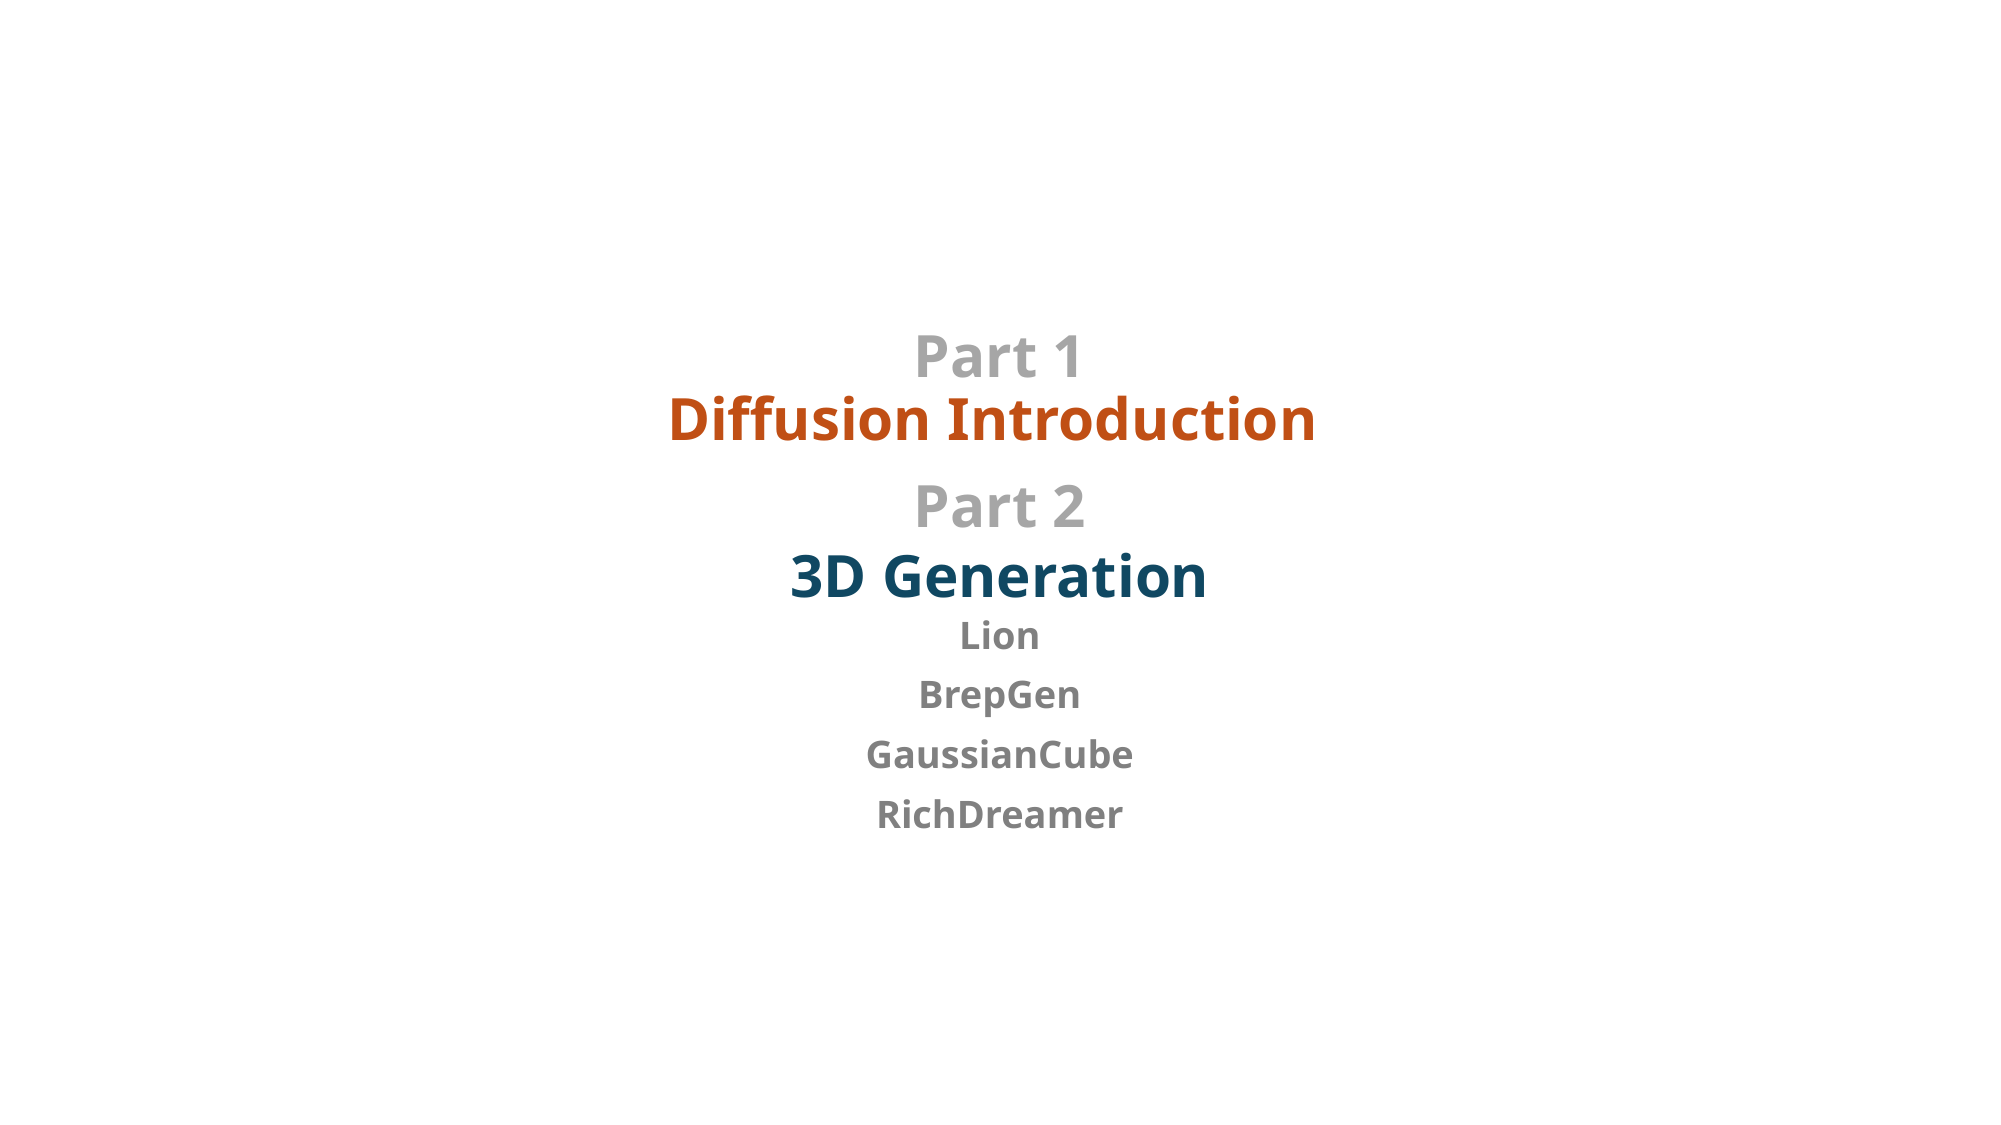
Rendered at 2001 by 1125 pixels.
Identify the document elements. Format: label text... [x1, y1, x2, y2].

subtitle Lion BrepGen GaussianCube RichDreamer [220, 608, 1780, 845]
text_box Part 2 3D Generation [390, 461, 1610, 617]
title Part 1 Diffusion Introduction [365, 204, 1635, 461]
